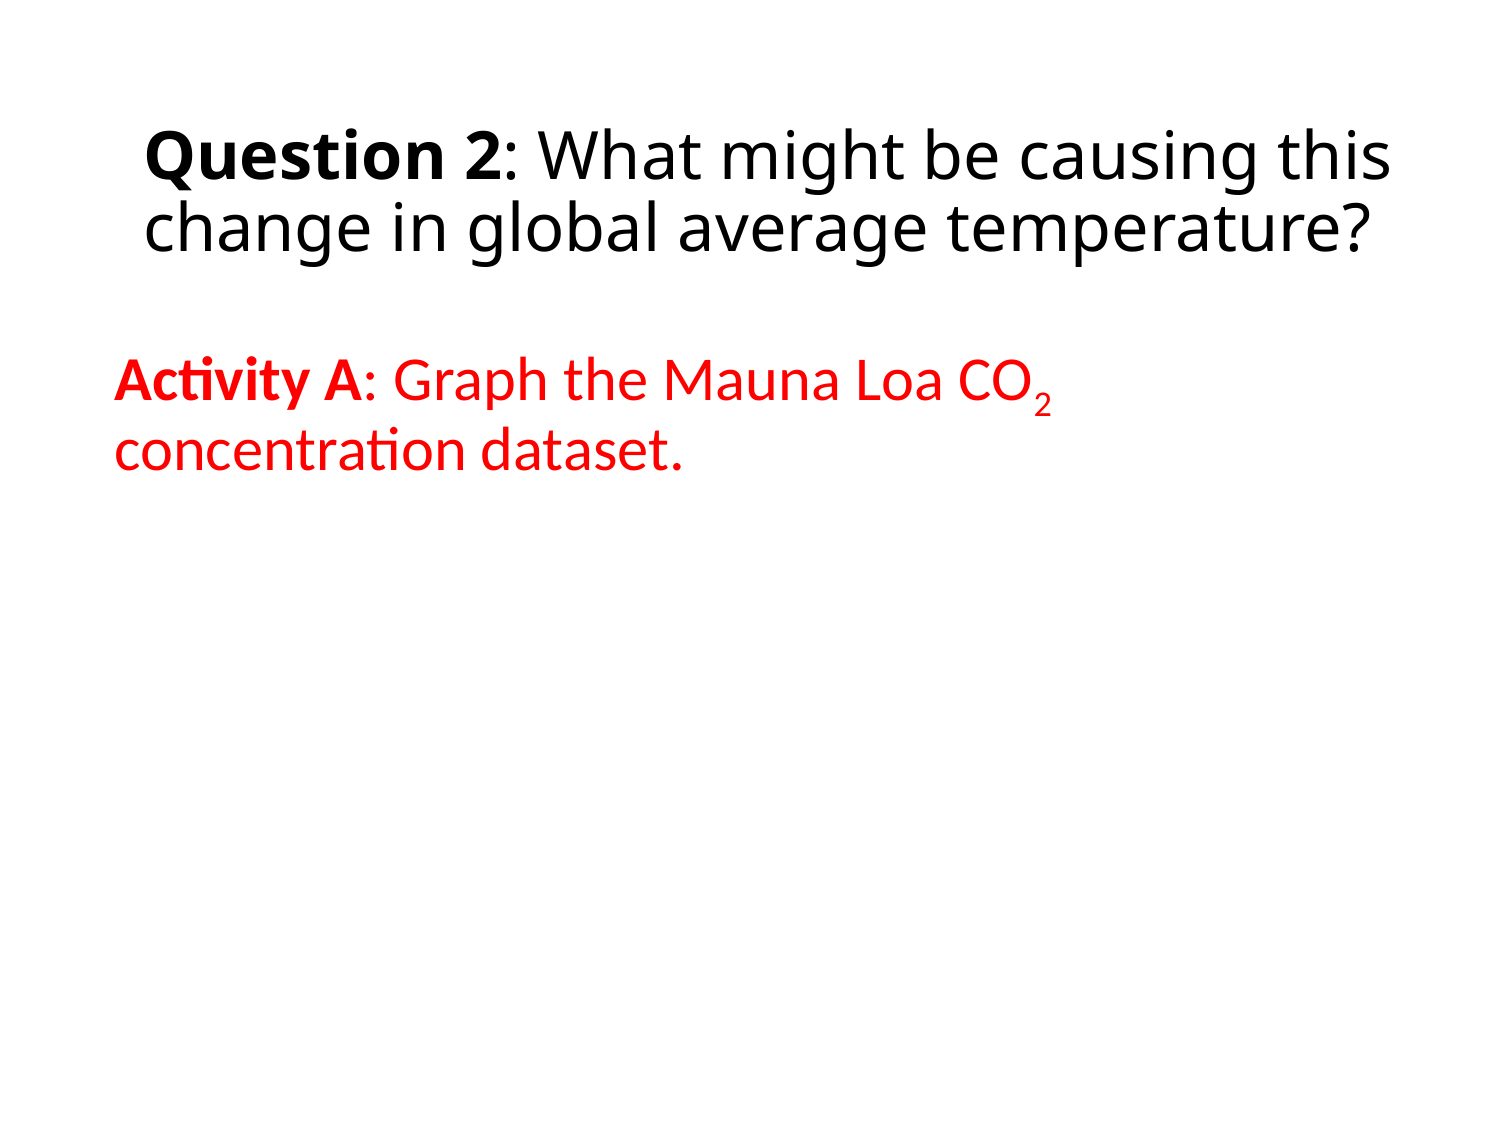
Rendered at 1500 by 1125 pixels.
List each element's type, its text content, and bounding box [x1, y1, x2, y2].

text_box Question 2: What might be causing this change in global average temperature? [128, 84, 1422, 303]
text_box Activity A: Graph the Mauna Loa CO2 concentration dataset. [103, 333, 1397, 870]
